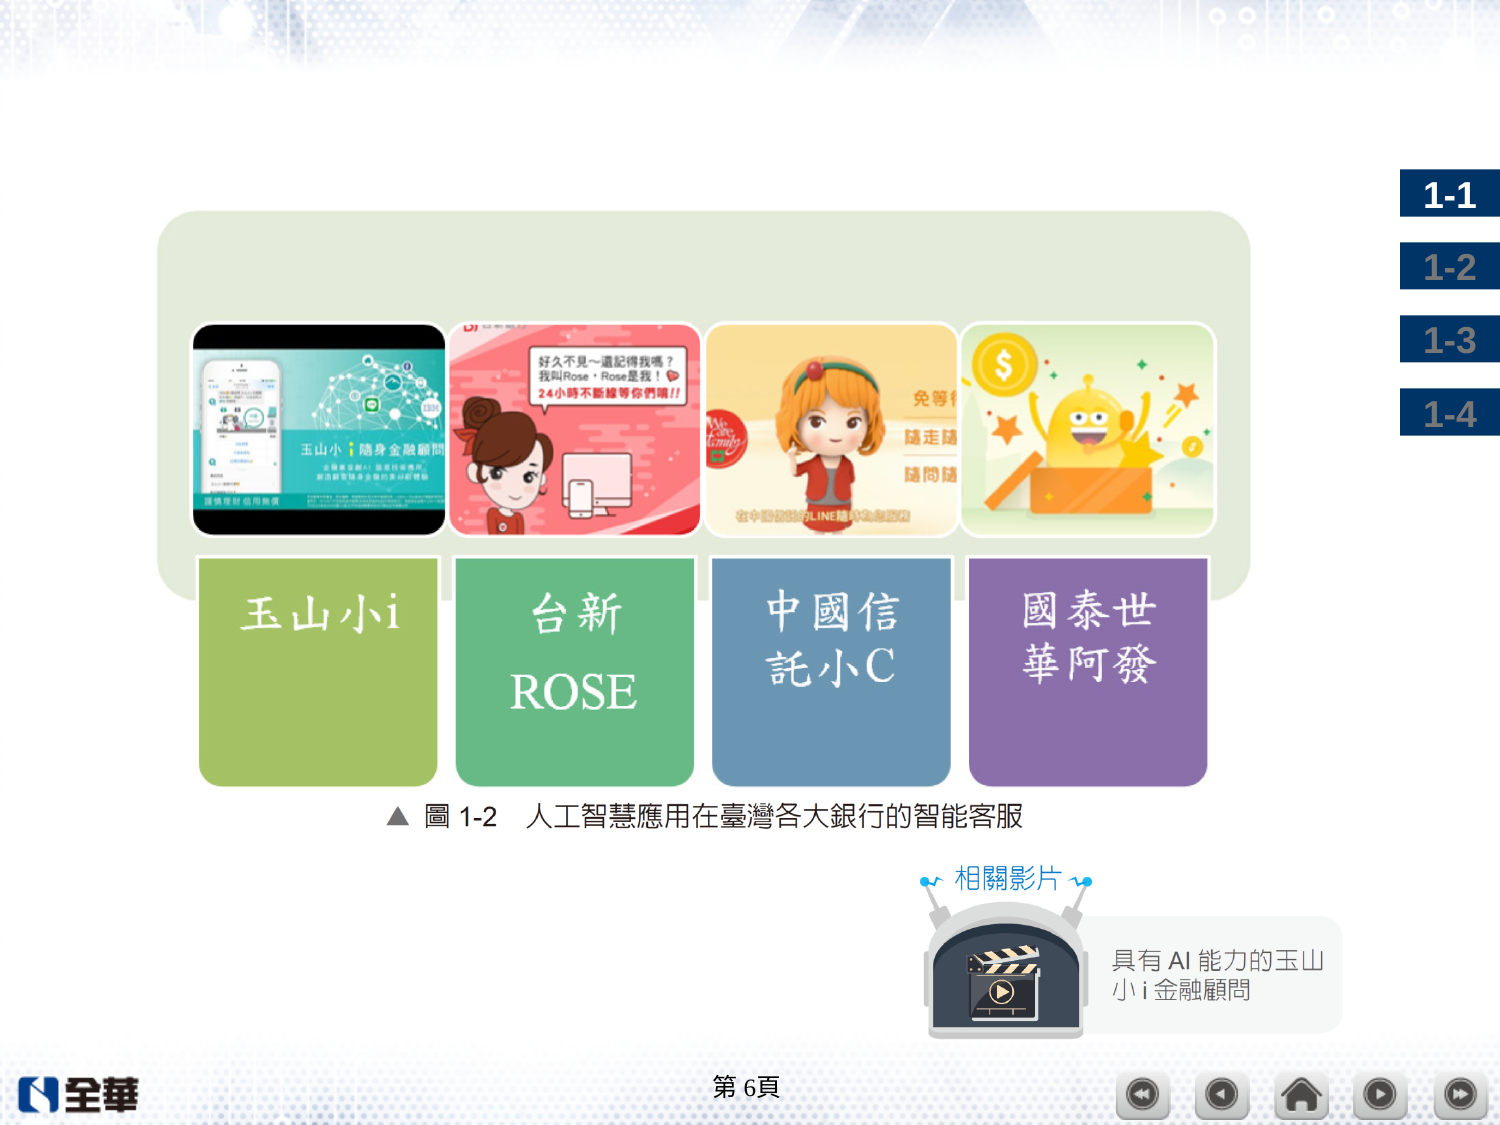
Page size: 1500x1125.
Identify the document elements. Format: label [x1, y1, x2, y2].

text_box [903, 858, 1351, 1044]
picture [0, 0, 1500, 1125]
